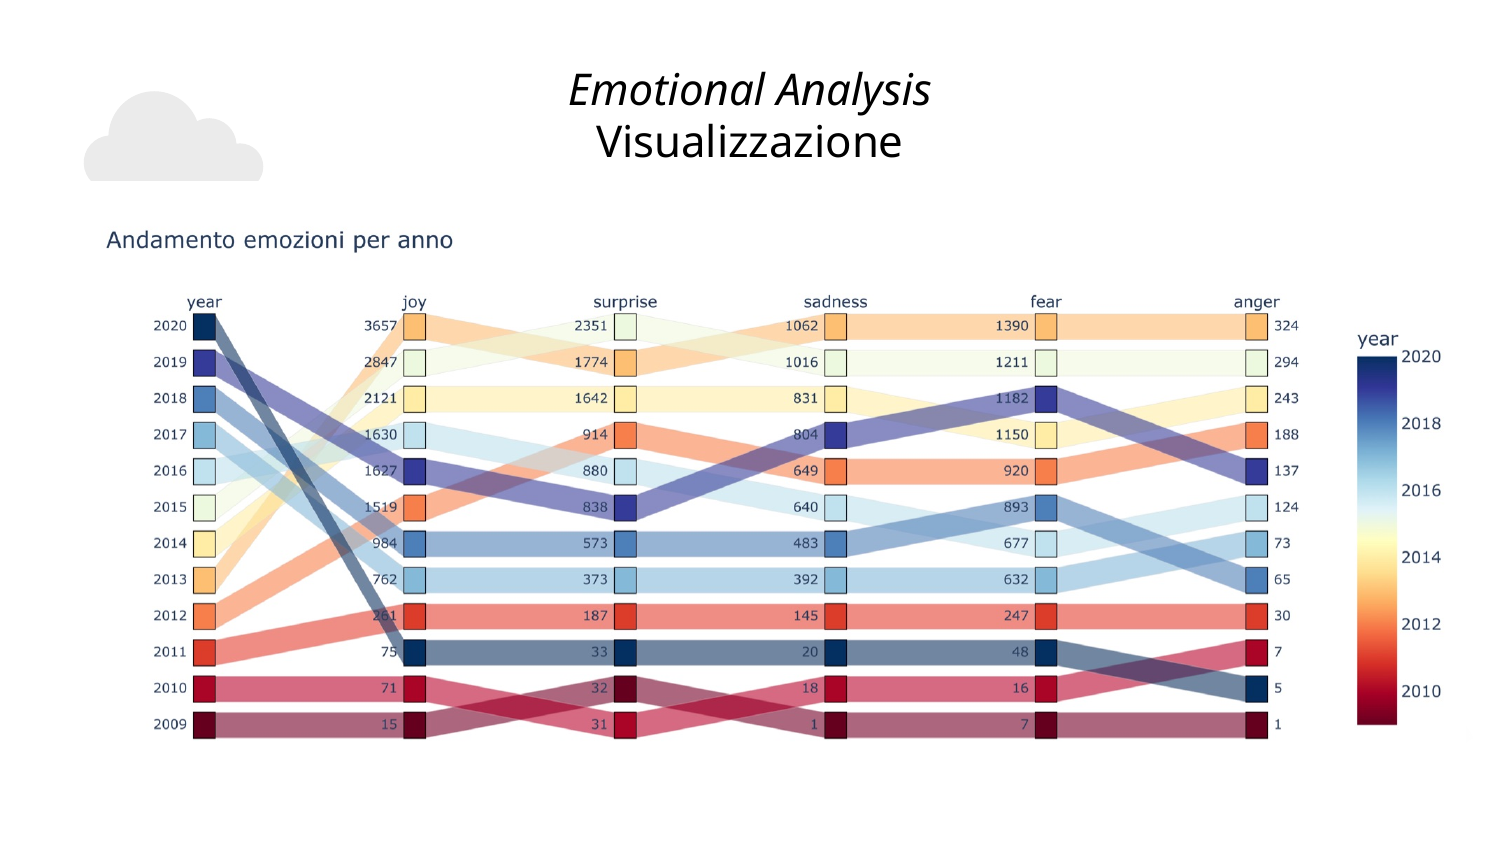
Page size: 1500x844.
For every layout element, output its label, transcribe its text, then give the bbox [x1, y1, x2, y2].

title Emotional Analysis Visualizzazione [116, 46, 1383, 179]
picture [34, 181, 1472, 844]
